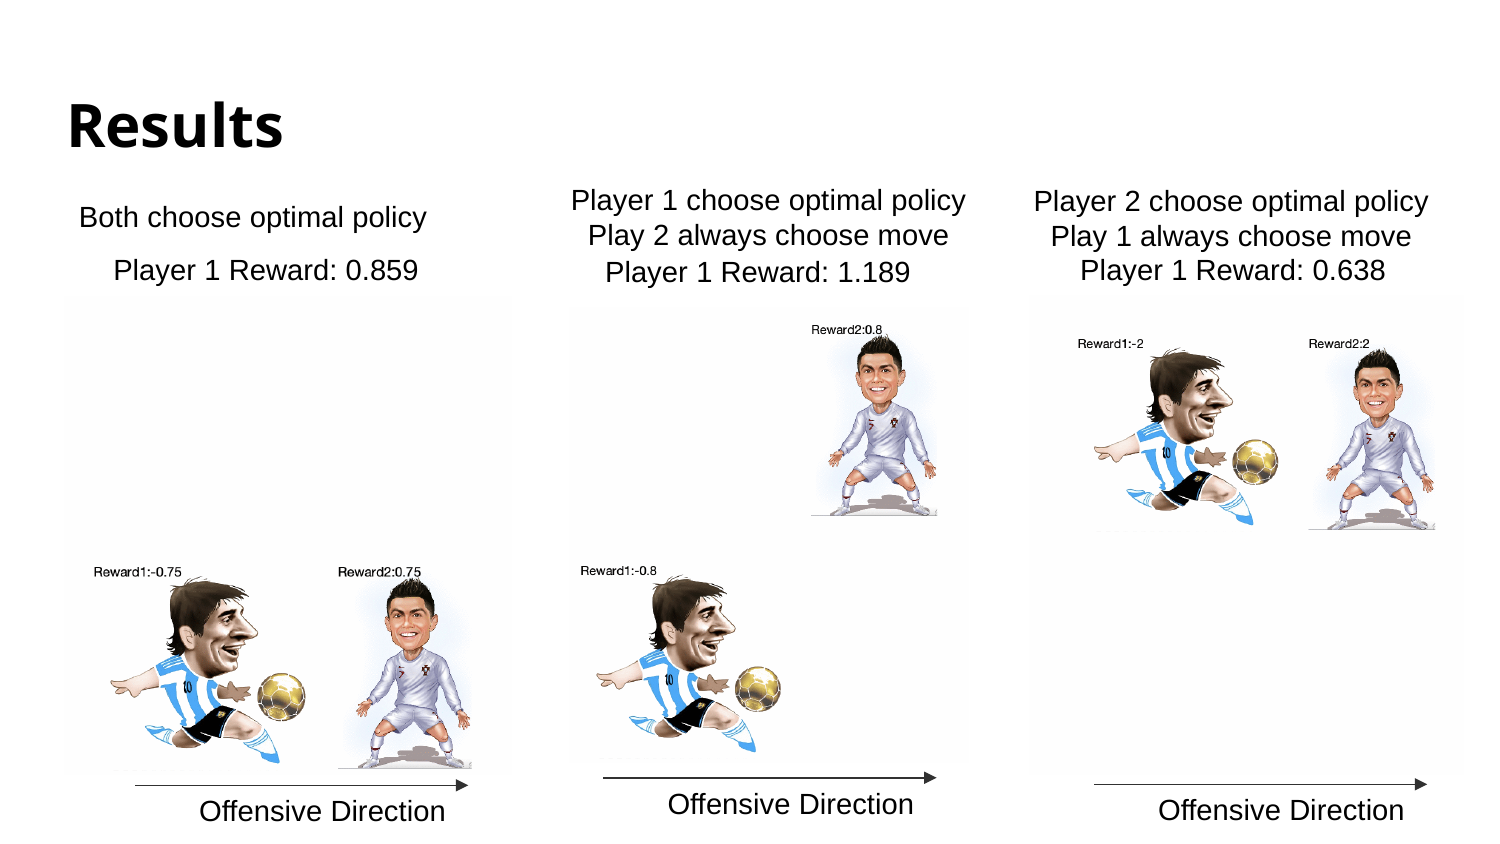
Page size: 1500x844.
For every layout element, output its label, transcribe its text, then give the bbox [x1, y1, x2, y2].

text_box Both choose optimal policy [64, 191, 443, 241]
text_box Player 1 Reward: 1.189 [590, 259, 975, 296]
text_box Offensive Direction [652, 785, 930, 828]
picture [64, 295, 512, 776]
picture [569, 306, 969, 763]
text_box Player 2 choose optimal policy Play 1 always choose move [1018, 174, 1445, 260]
picture [1029, 294, 1464, 776]
text_box Offensive Direction [184, 793, 462, 835]
text_box Offensive Direction [1143, 793, 1421, 834]
text_box Player 1 Reward: 0.859 [98, 244, 435, 294]
title Results [51, 72, 1449, 176]
text_box Player 1 Reward: 0.638 [1065, 260, 1402, 292]
text_box Player 1 choose optimal policy Play 2 always choose move [555, 173, 982, 259]
